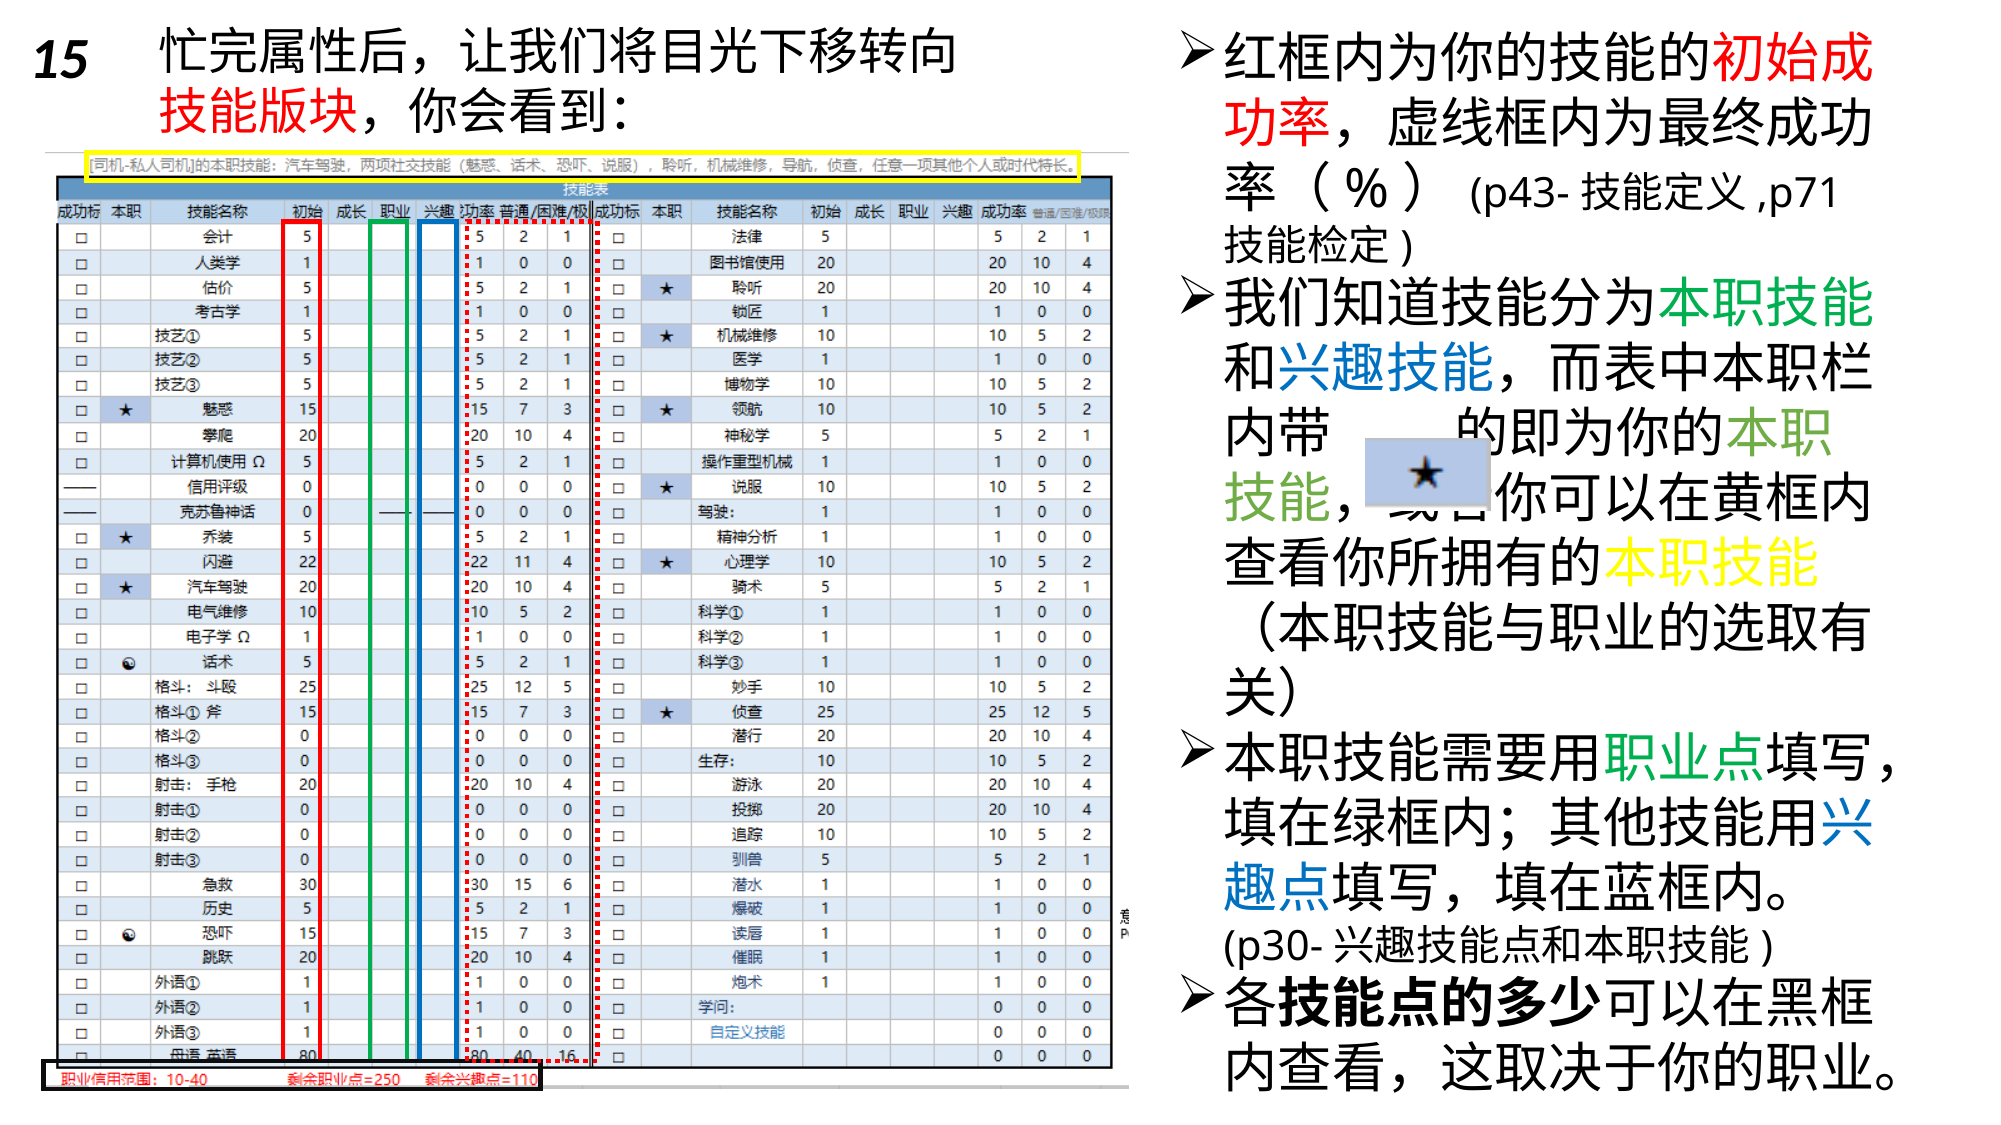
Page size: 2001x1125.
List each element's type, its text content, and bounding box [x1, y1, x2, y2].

text_box 忙完属性后，让我们将目光下移转向 技能版块，你会看到： [144, 12, 1232, 148]
text_box 15 [14, 12, 117, 98]
picture [1365, 438, 1491, 511]
picture [45, 152, 1129, 1090]
text_box 红框内为你的技能的初始成功率，虚线框内为最终成功率（%）(p43-技能定义,p71技能检定) 我们知道技能分为本职技能和兴趣技能，而表中本职栏内带 的即为你的本职技能，或者你可以在黄框内查看你所拥有的本职技能（本职技能与职业的选取有关） 本职技能需要用职业点填写，填在绿框内；其他技能用兴趣点填写，填在蓝框内。(p30-兴趣技能点和本职技能) 各技能点的多少可以在黑框内查看，这取决于你的职业。 [1161, 16, 1900, 1125]
